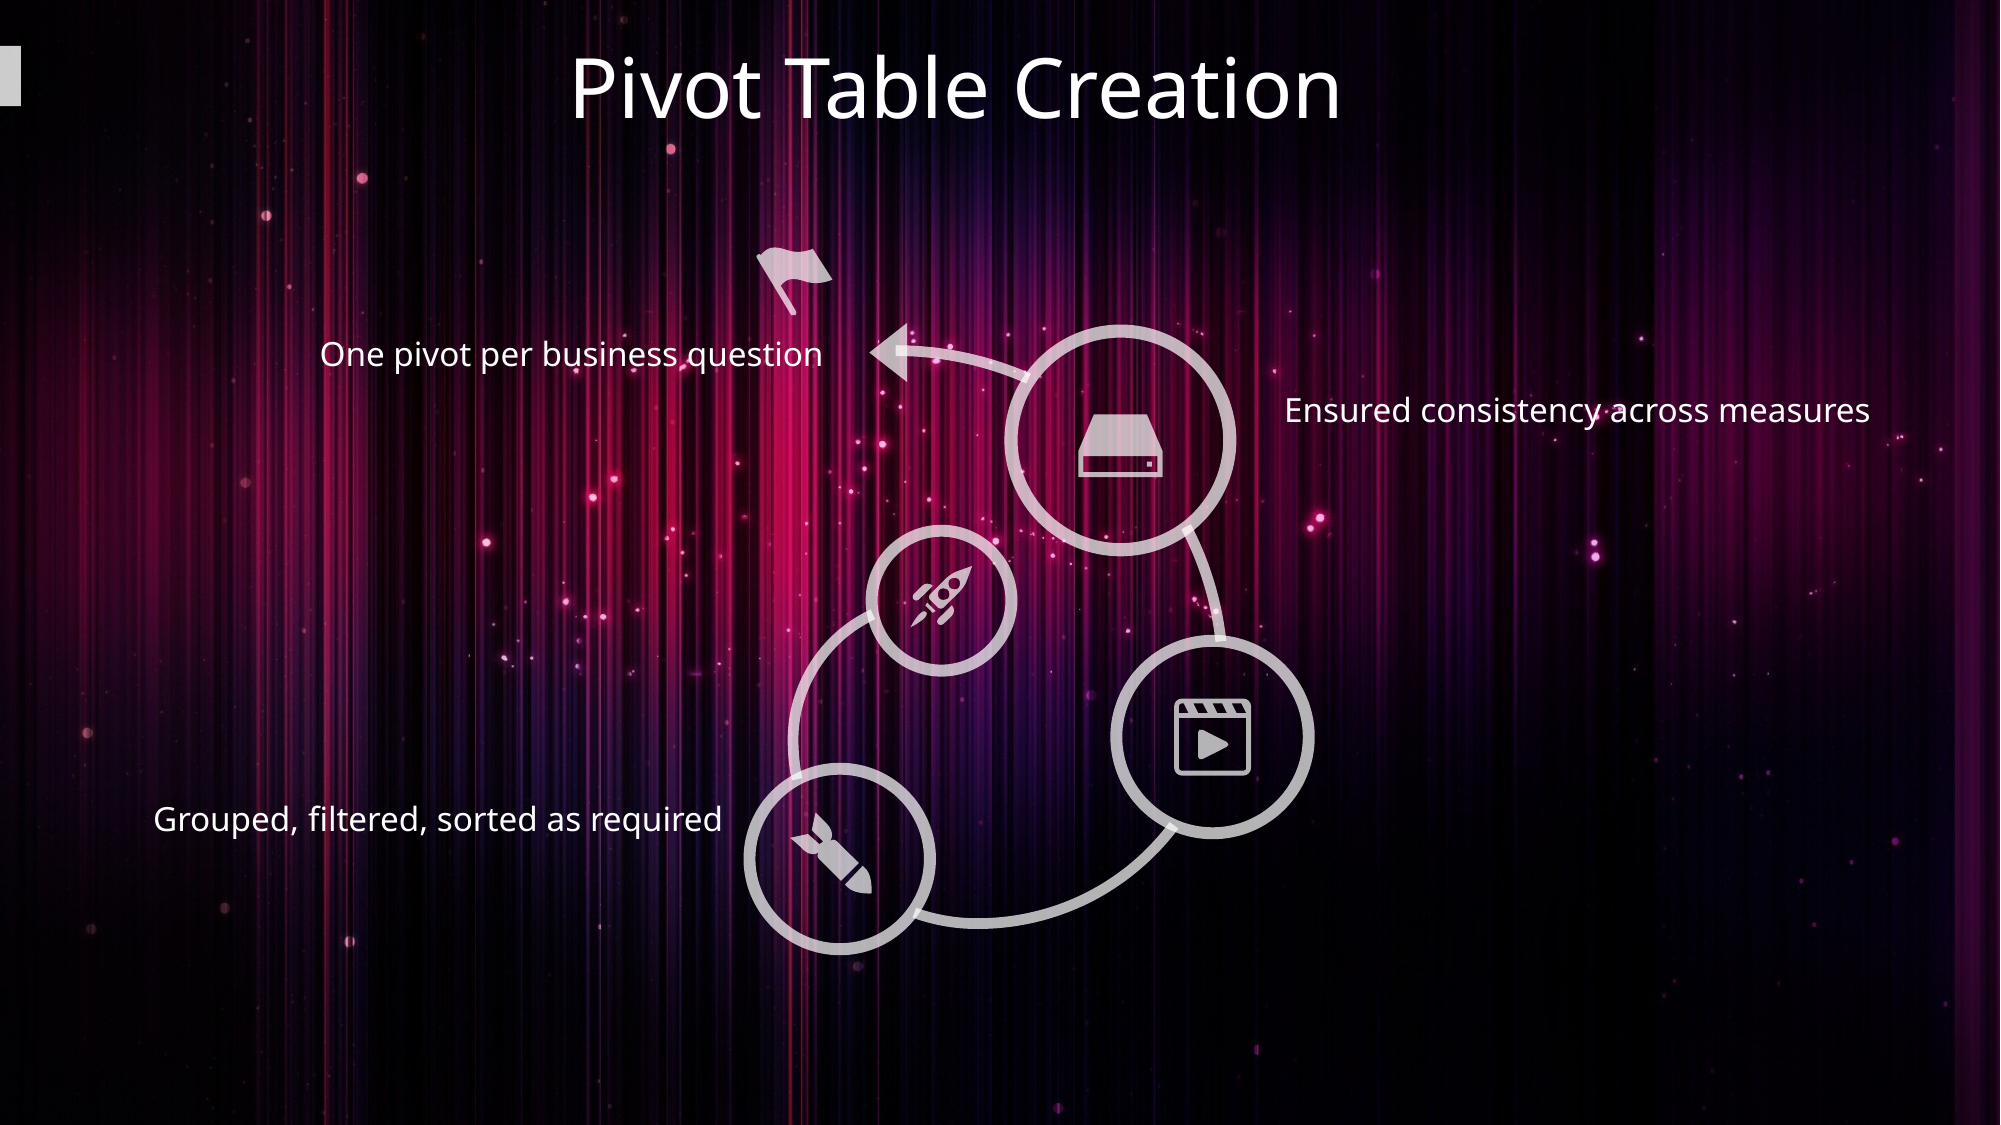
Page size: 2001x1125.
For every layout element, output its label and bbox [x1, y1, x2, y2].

text_box [743, 322, 1315, 956]
picture [0, 0, 2000, 1125]
text_box [299, 244, 845, 381]
